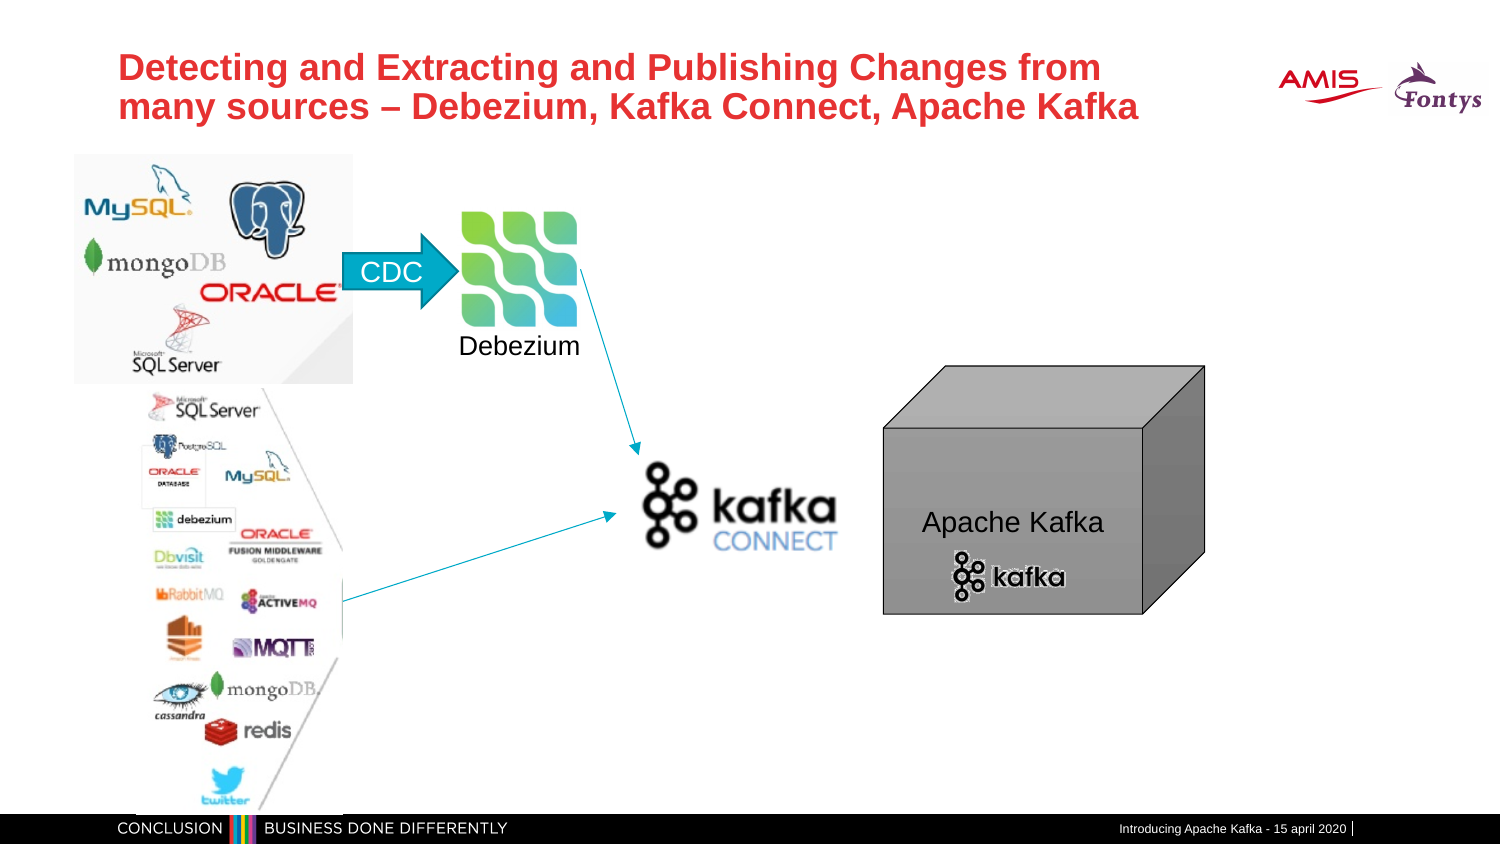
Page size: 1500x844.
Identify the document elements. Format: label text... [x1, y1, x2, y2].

picture [638, 449, 843, 567]
footer Introducing Apache Kafka - 15 april 2020 [814, 820, 1347, 839]
picture [0, 388, 1500, 844]
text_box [580, 269, 639, 456]
picture [945, 513, 1072, 640]
title Detecting and Extracting and Publishing Changes from many sources – Debezium, Kafka Connect, Apache Kafka [118, 47, 1205, 130]
picture [457, 207, 581, 331]
picture [74, 154, 353, 384]
text_box CDC [353, 232, 457, 310]
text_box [343, 513, 617, 602]
text_box Apache Kafka [882, 365, 1206, 615]
text_box Debezium [458, 331, 580, 361]
picture [1205, 58, 1489, 116]
